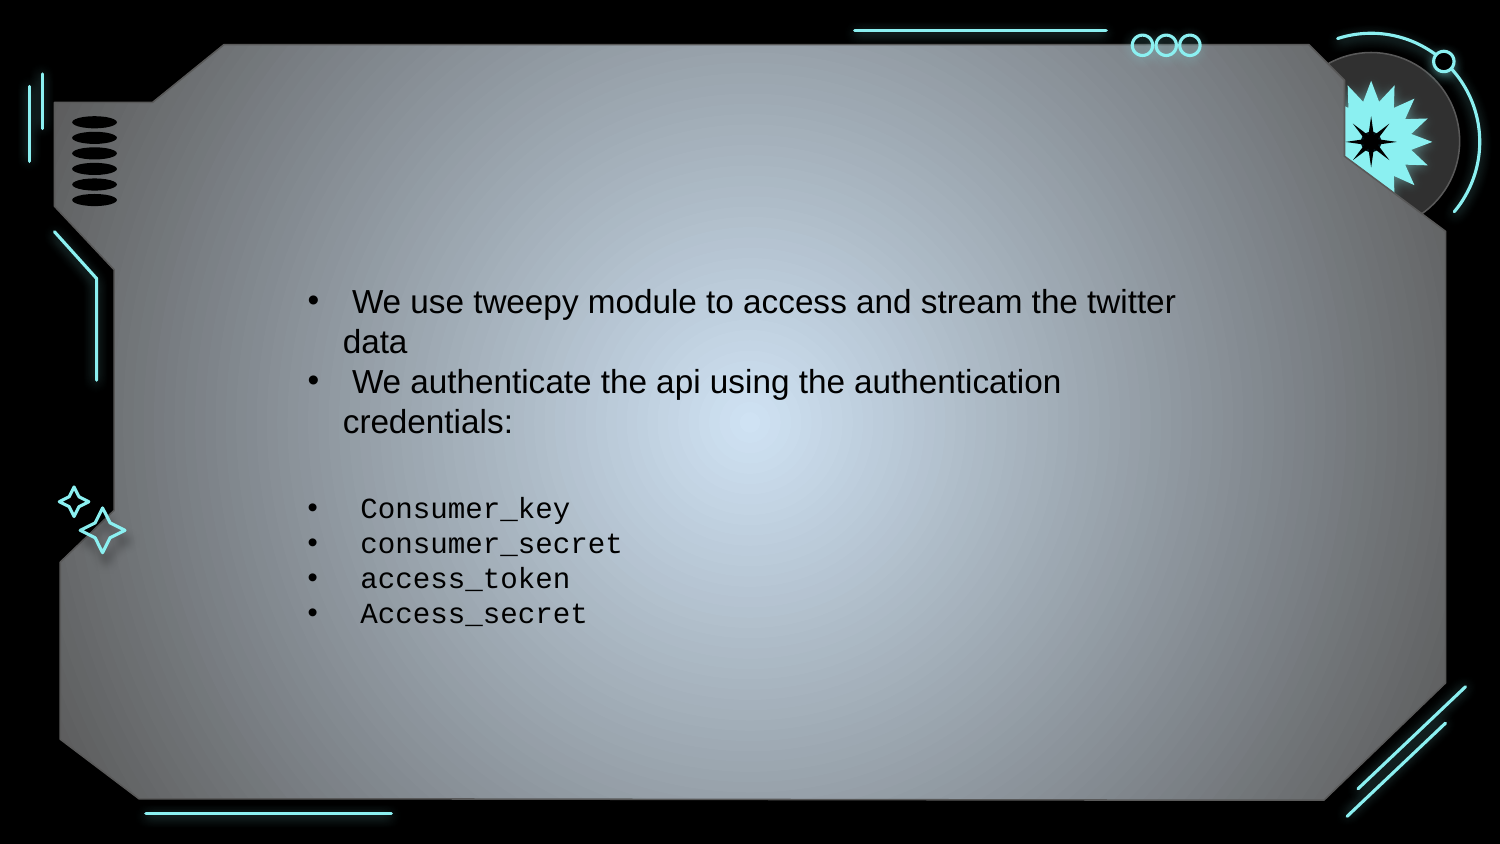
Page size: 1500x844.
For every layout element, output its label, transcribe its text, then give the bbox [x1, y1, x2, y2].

text_box We use tweepy module to access and stream the twitter data We authenticate the api using the authentication credentials: Consumer_key consumer_secret access_token Access_secret [292, 272, 1256, 638]
